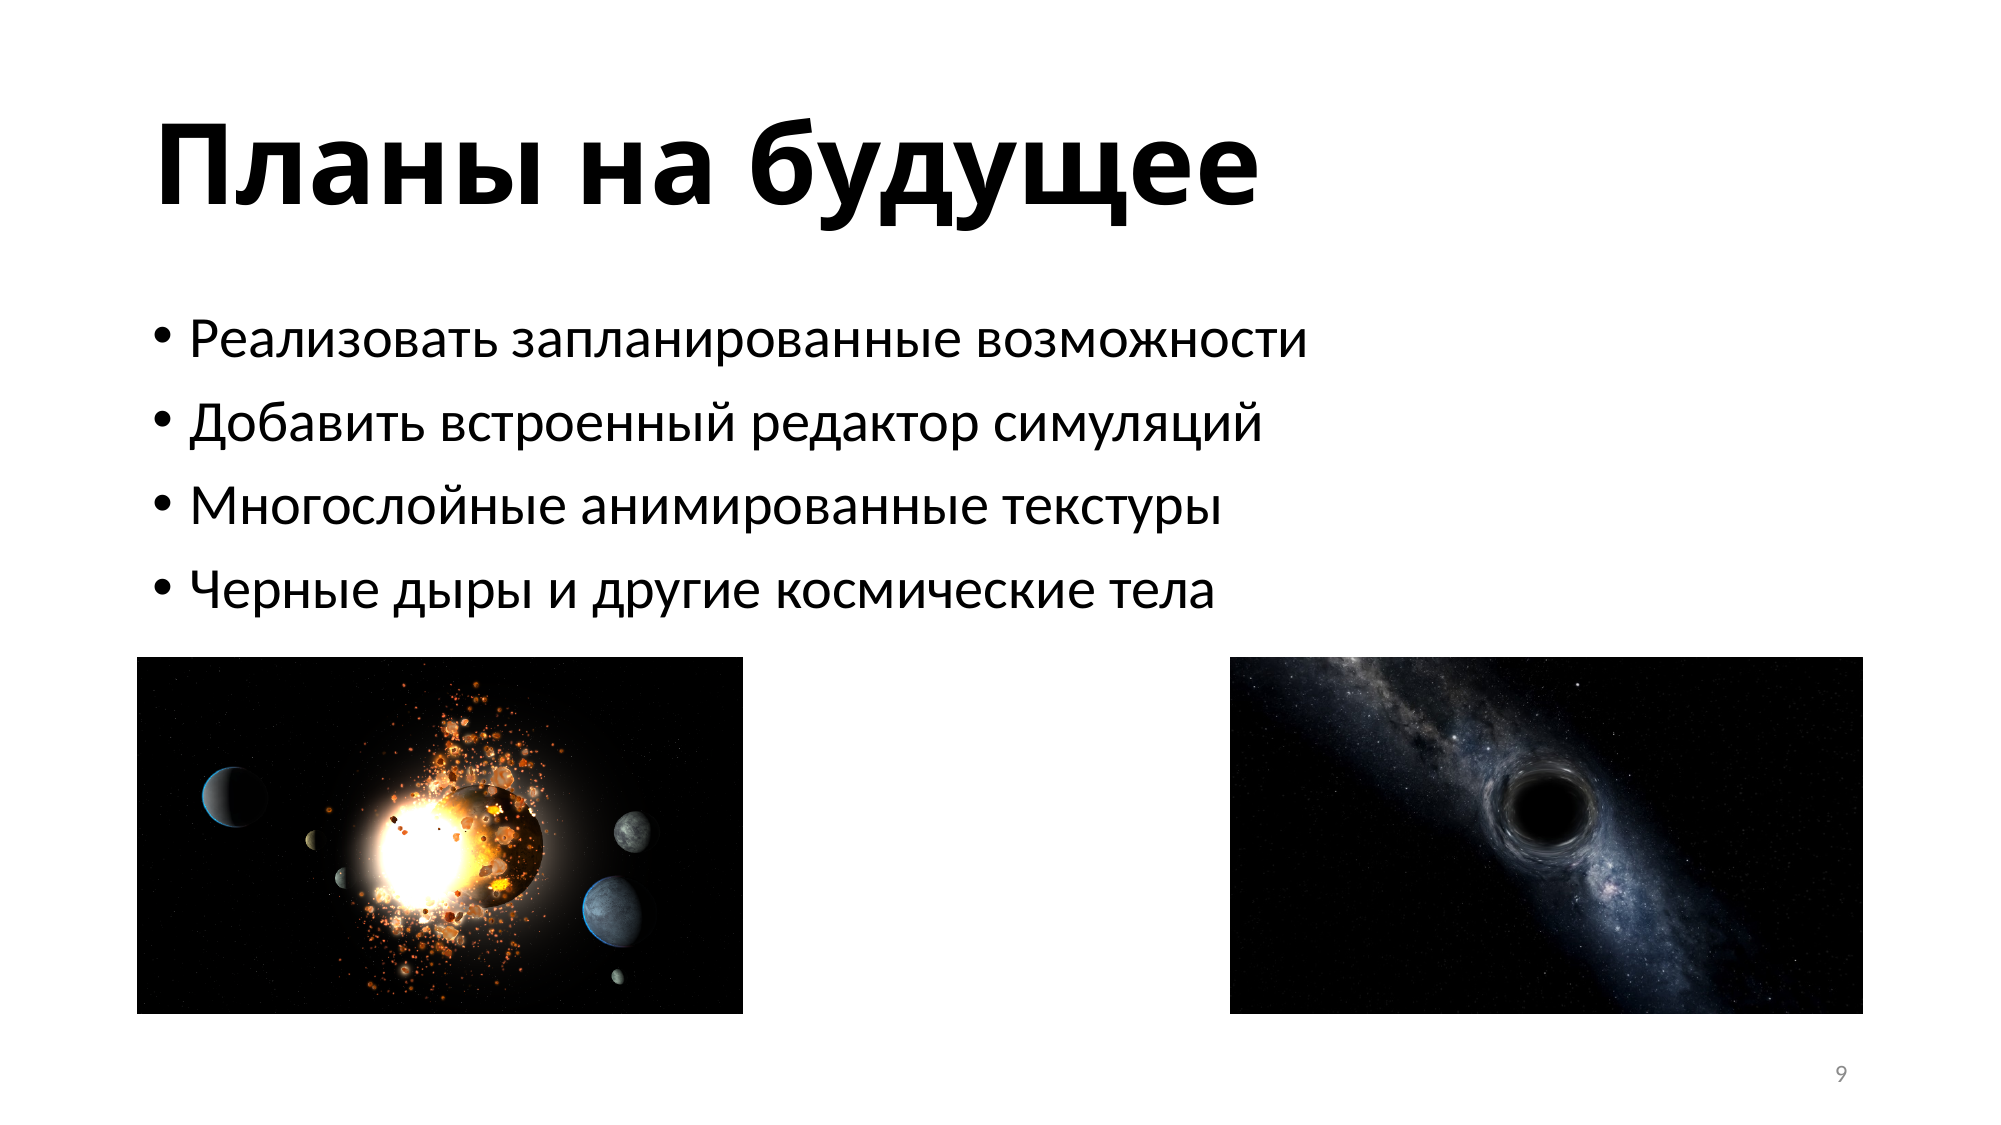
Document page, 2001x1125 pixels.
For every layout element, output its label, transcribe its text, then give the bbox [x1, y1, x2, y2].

picture [137, 657, 743, 1014]
picture [1230, 657, 1863, 1014]
title Планы на будущее [137, 59, 1863, 278]
slide_number 9 [1412, 1042, 1863, 1103]
list Реализовать запланированные возможности Добавить встроенный редактор симуляций Многослойные анимированные текстуры Черные дыры и другие космические тела [137, 299, 1863, 1014]
